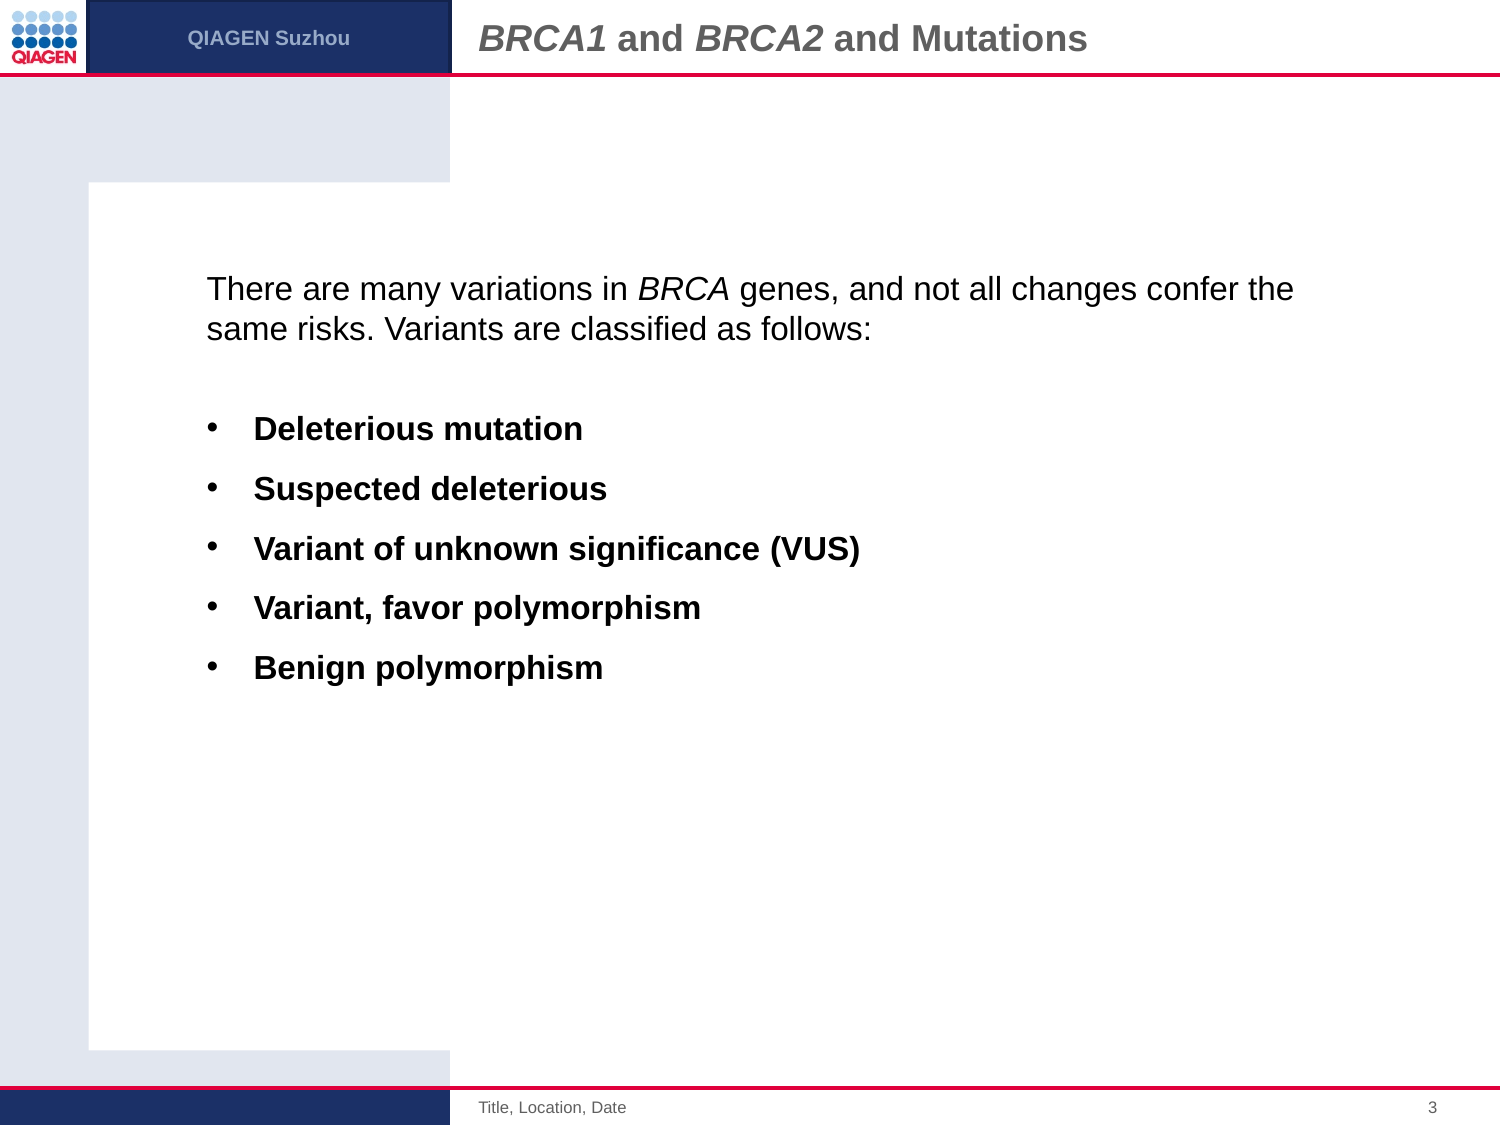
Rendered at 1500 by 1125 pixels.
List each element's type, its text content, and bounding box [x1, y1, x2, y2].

title BRCA1 and BRCA2 and Mutations [478, 0, 1471, 74]
slide_number 3 [1395, 1089, 1471, 1125]
footer Title, Location, Date [478, 1089, 1276, 1125]
text_box There are many variations in BRCA genes, and not all changes confer the same risks. Variants are classified as follows: Deleterious mutation Suspected deleterious Variant of unknown significance (VUS) Variant, favor polymorphism Benign polymorphism [206, 267, 1345, 889]
picture [0, 0, 86, 73]
